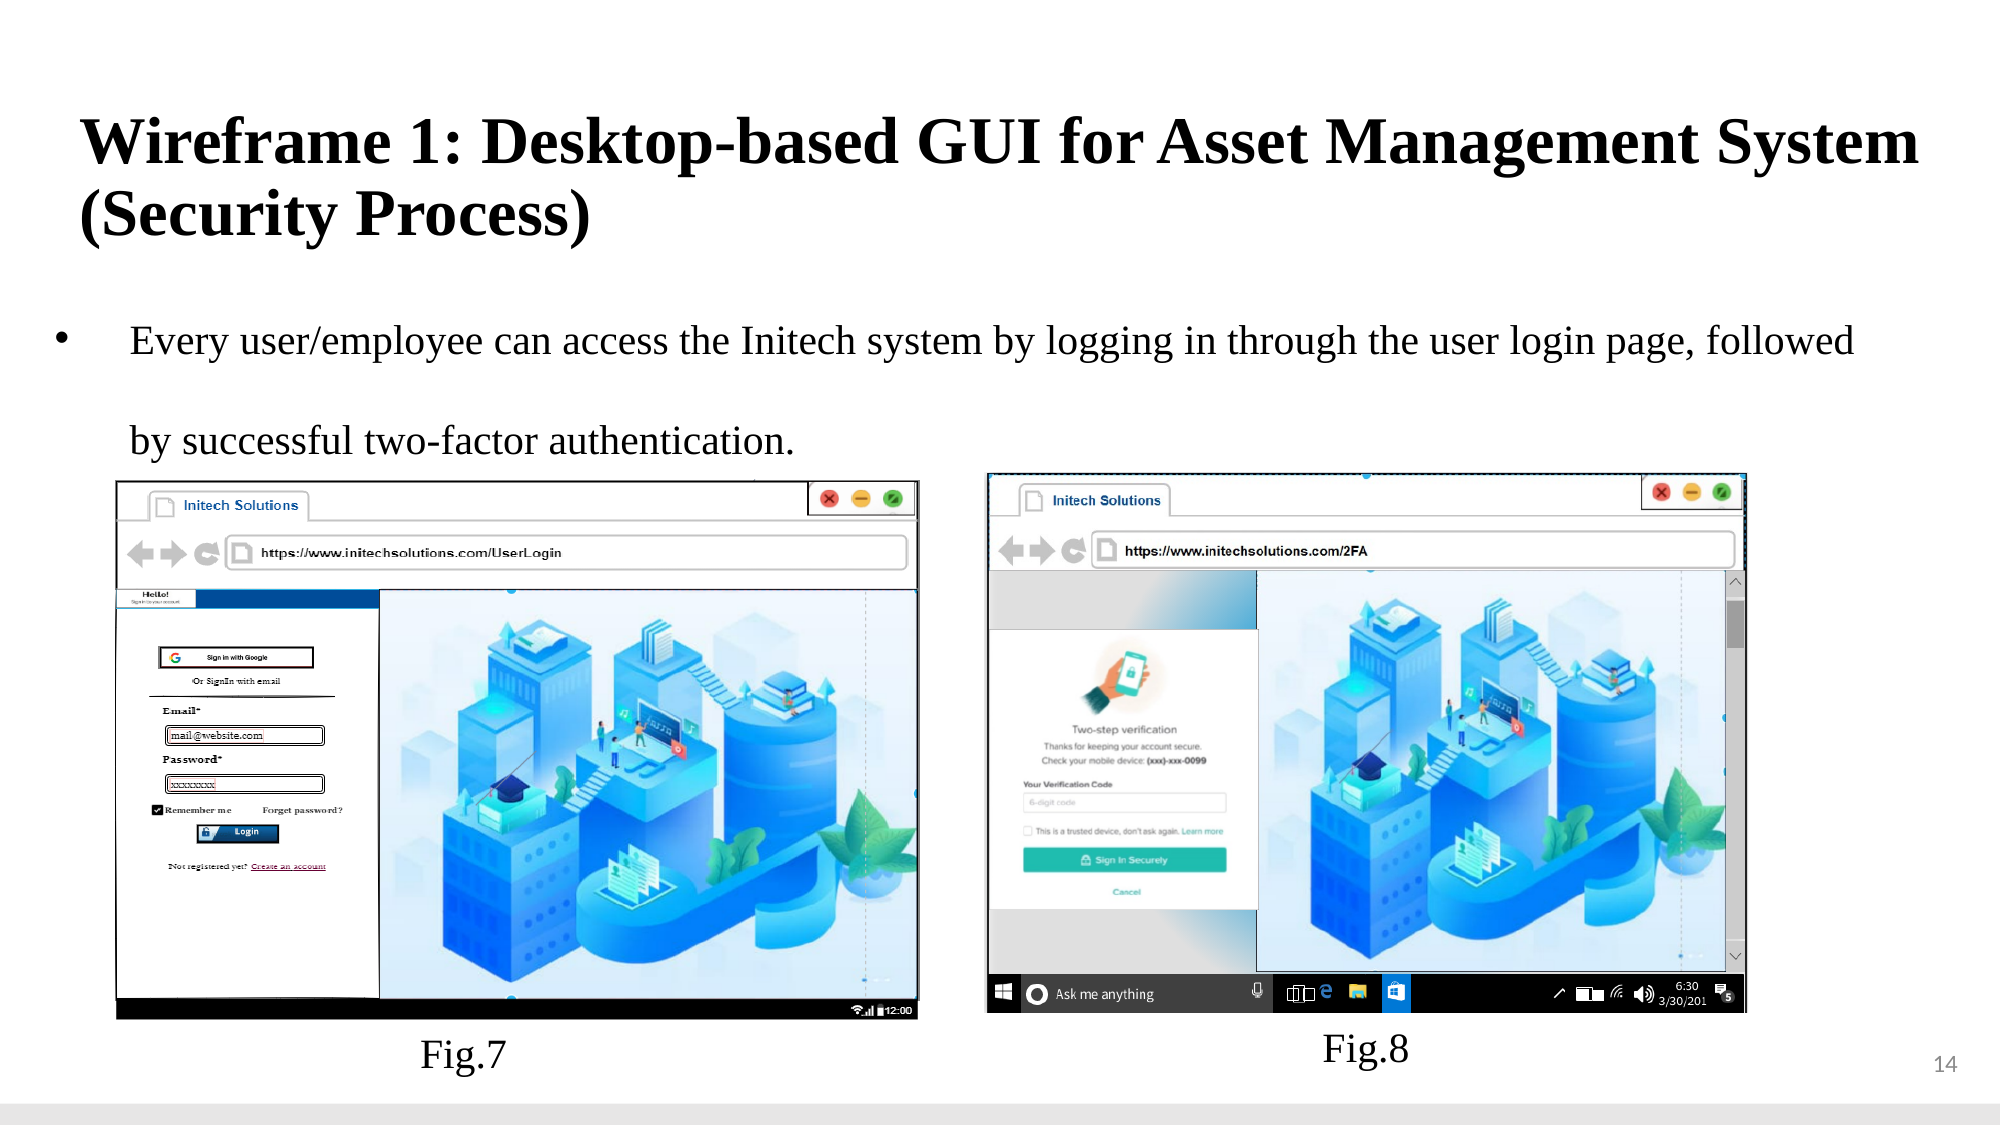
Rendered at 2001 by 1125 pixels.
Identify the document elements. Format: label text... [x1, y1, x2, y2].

text_box Every user/employee can access the Initech system by logging in through the user login page, followed by successful two-factor authentication. [34, 242, 1899, 593]
slide_number 14 [1853, 1019, 1974, 1106]
picture [115, 479, 920, 1020]
title Wireframe 1: Desktop-based GUI for Asset Management System (Security Process) [59, 90, 2000, 351]
text_box Fig.8 [1307, 1013, 1672, 1079]
text_box [251, 1028, 1432, 1125]
text_box Fig.7 [405, 1020, 770, 1085]
picture [984, 472, 1749, 1013]
